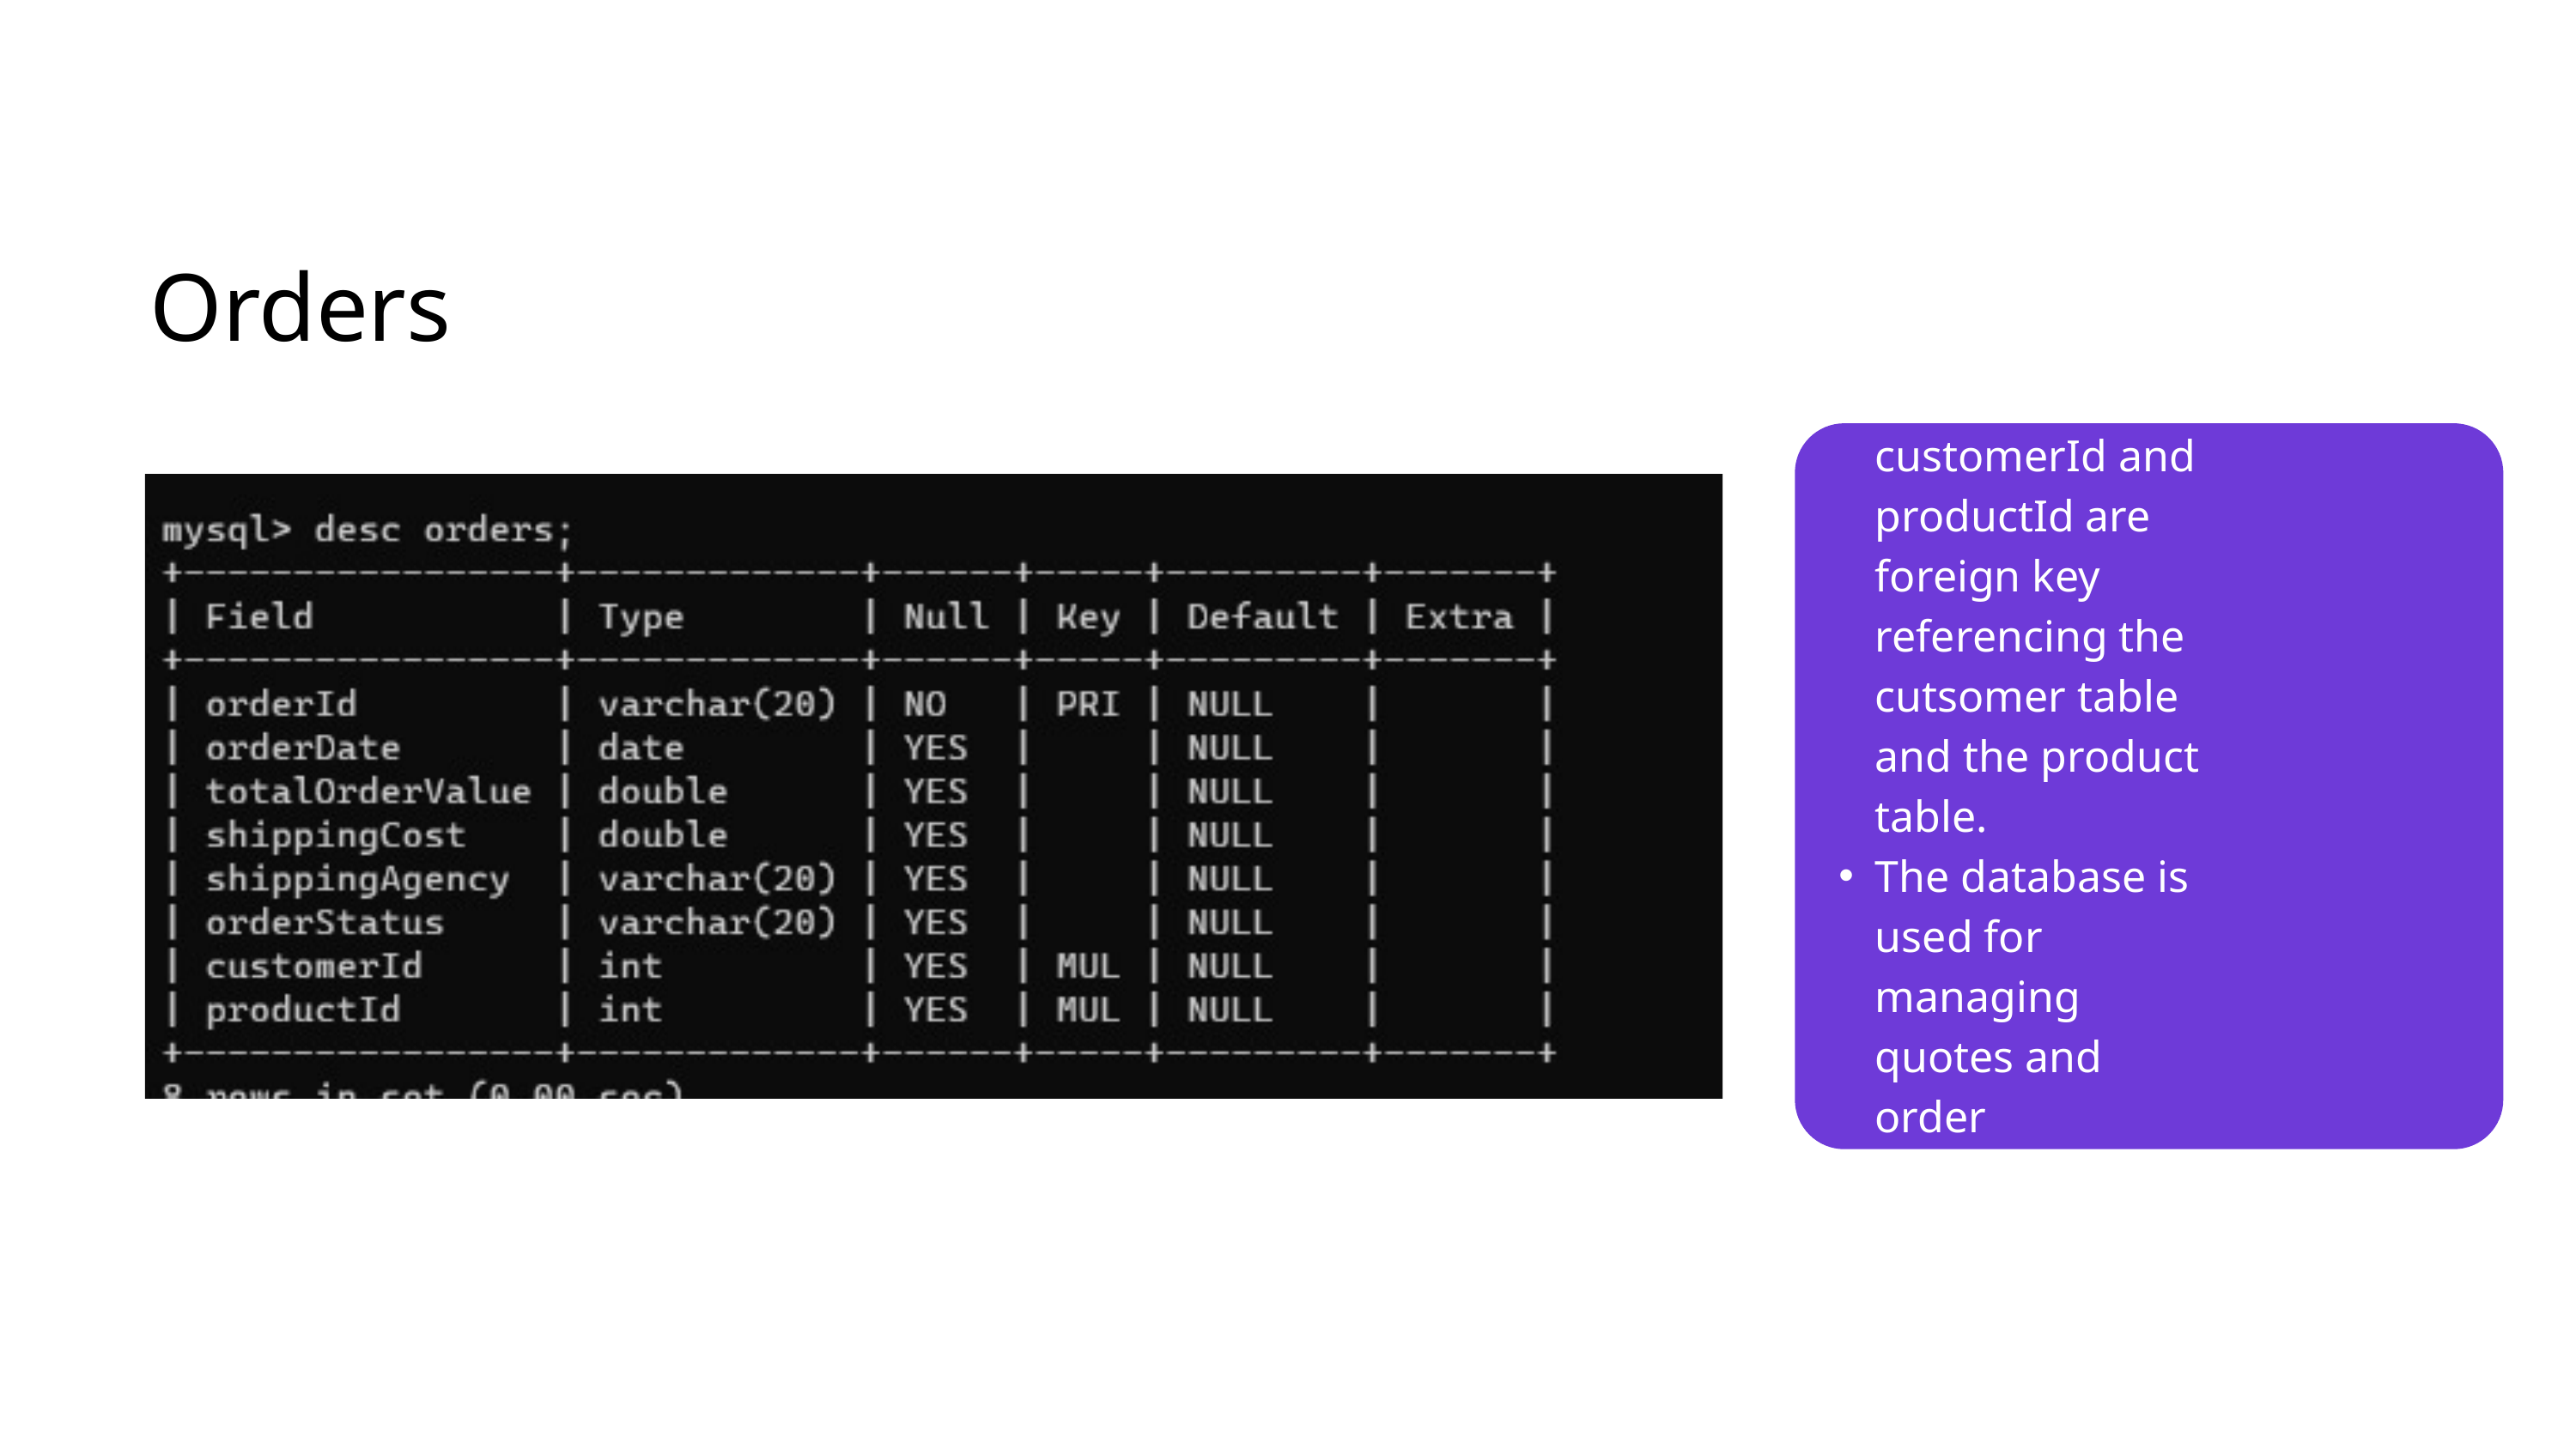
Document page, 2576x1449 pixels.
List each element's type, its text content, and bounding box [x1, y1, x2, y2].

text_box [144, 474, 1723, 1099]
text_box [1795, 422, 2504, 1149]
text_box Orders [144, 229, 457, 361]
